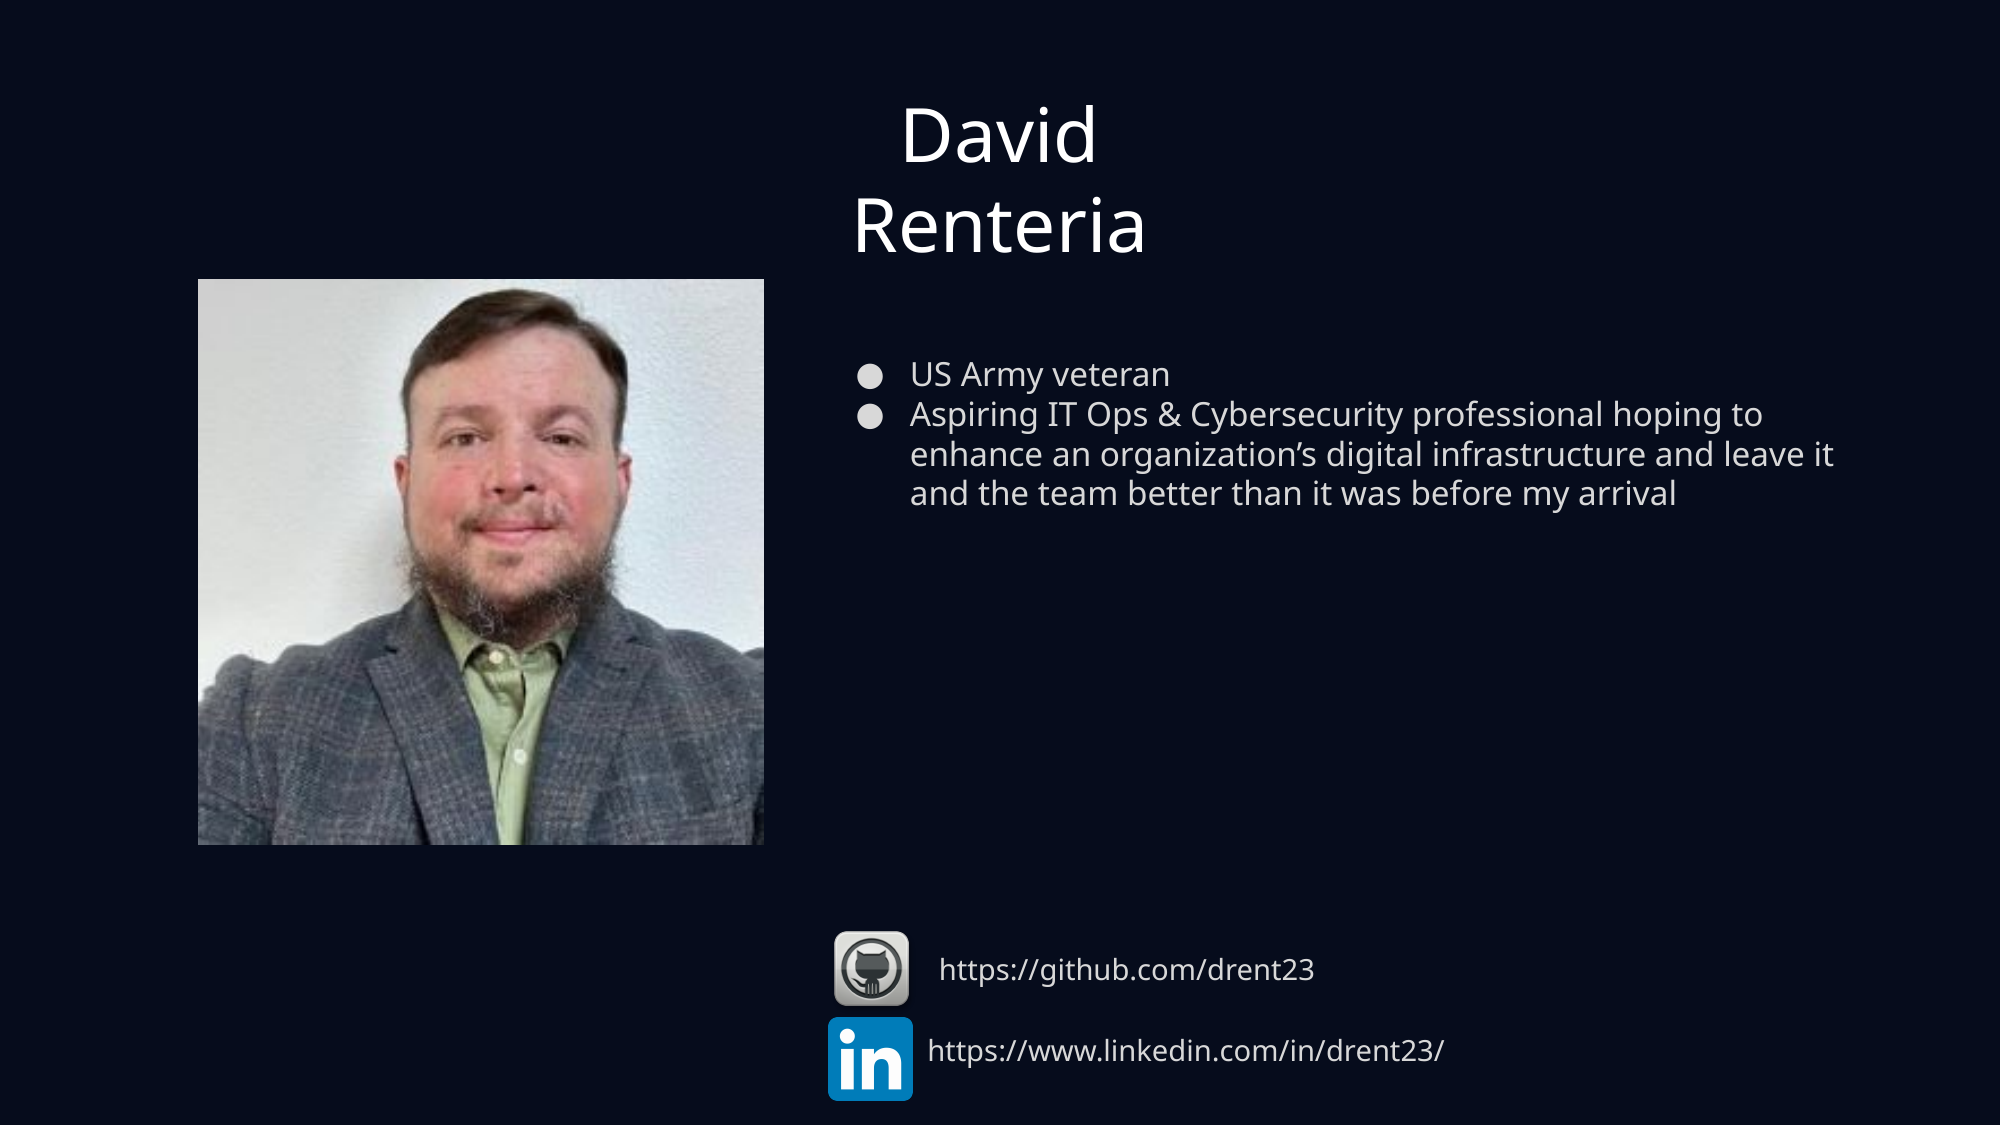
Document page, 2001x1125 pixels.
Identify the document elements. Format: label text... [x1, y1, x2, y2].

picture [862, 1048, 901, 1089]
picture [828, 924, 925, 1021]
text_box https://www.linkedin.com/in/drent23/ [918, 1017, 1604, 1101]
text_box US Army veteran Aspiring IT Ops & Cybersecurity professional hoping to enhance an organization’s digital infrastructure and leave it and the team better than it was before my arrival [819, 337, 1888, 695]
picture [841, 1029, 854, 1043]
picture [198, 279, 765, 846]
text_box https://github.com/drent23 [929, 936, 1414, 1009]
picture [842, 1049, 853, 1089]
text_box David Renteria [763, 80, 1237, 276]
